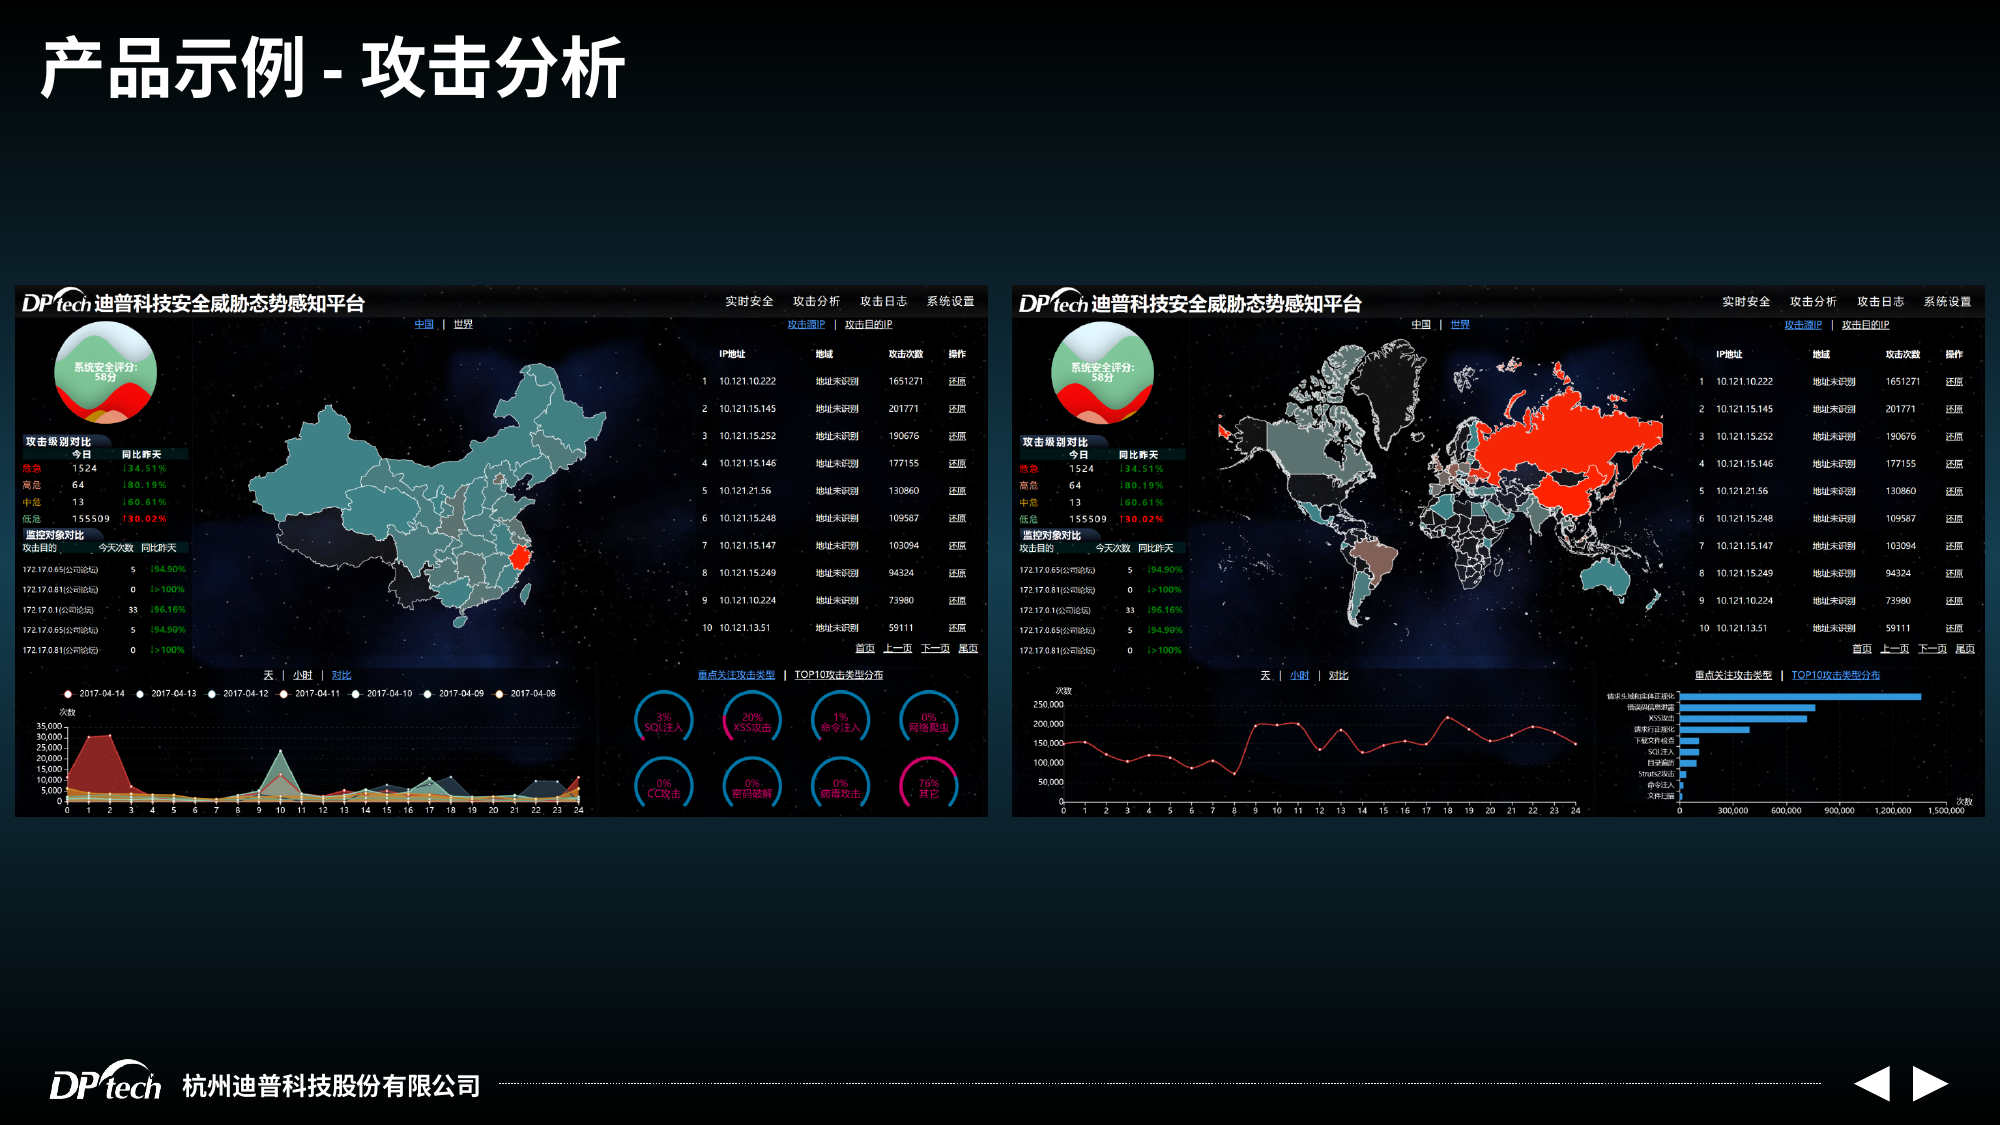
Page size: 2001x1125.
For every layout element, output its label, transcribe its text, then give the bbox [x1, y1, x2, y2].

text_box 产品示例-攻击分析 [24, 18, 1357, 126]
picture [15, 285, 988, 818]
picture [41, 1054, 166, 1109]
picture [1012, 285, 1985, 818]
